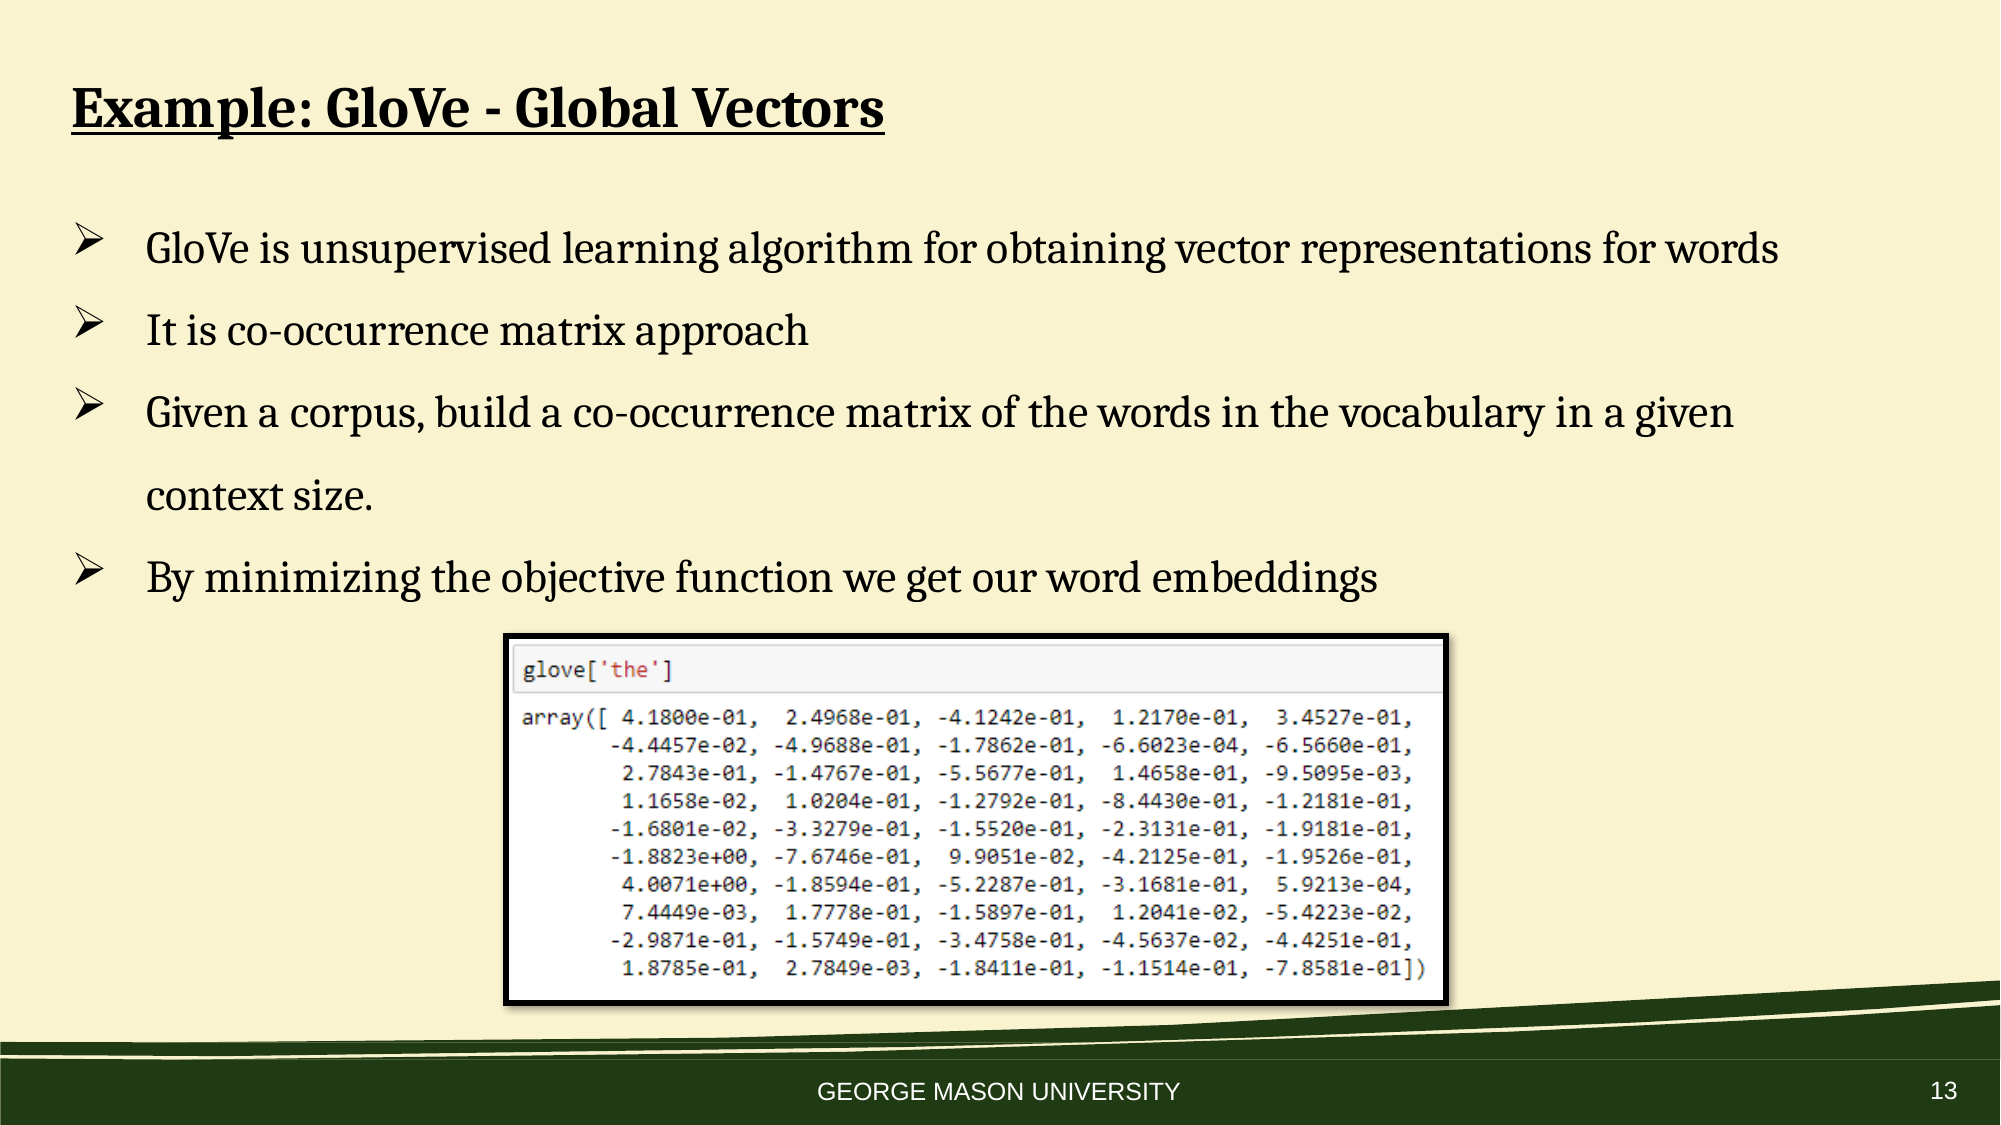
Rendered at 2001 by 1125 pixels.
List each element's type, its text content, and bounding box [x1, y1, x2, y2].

picture [508, 638, 1444, 1001]
title Example: GloVe - Global Vectors [70, 68, 2000, 182]
list GloVe is unsupervised learning algorithm for obtaining vector representations for words It is co-occurrence matrix approach Given a corpus, build a co-occurrence matrix of the words in the vocabulary in a given context size. By minimizing the objective function we get our word embeddings [70, 189, 1882, 933]
slide_number 13 [1925, 1076, 1975, 1105]
text_box GEORGE MASON UNIVERSITY [815, 1077, 1186, 1105]
